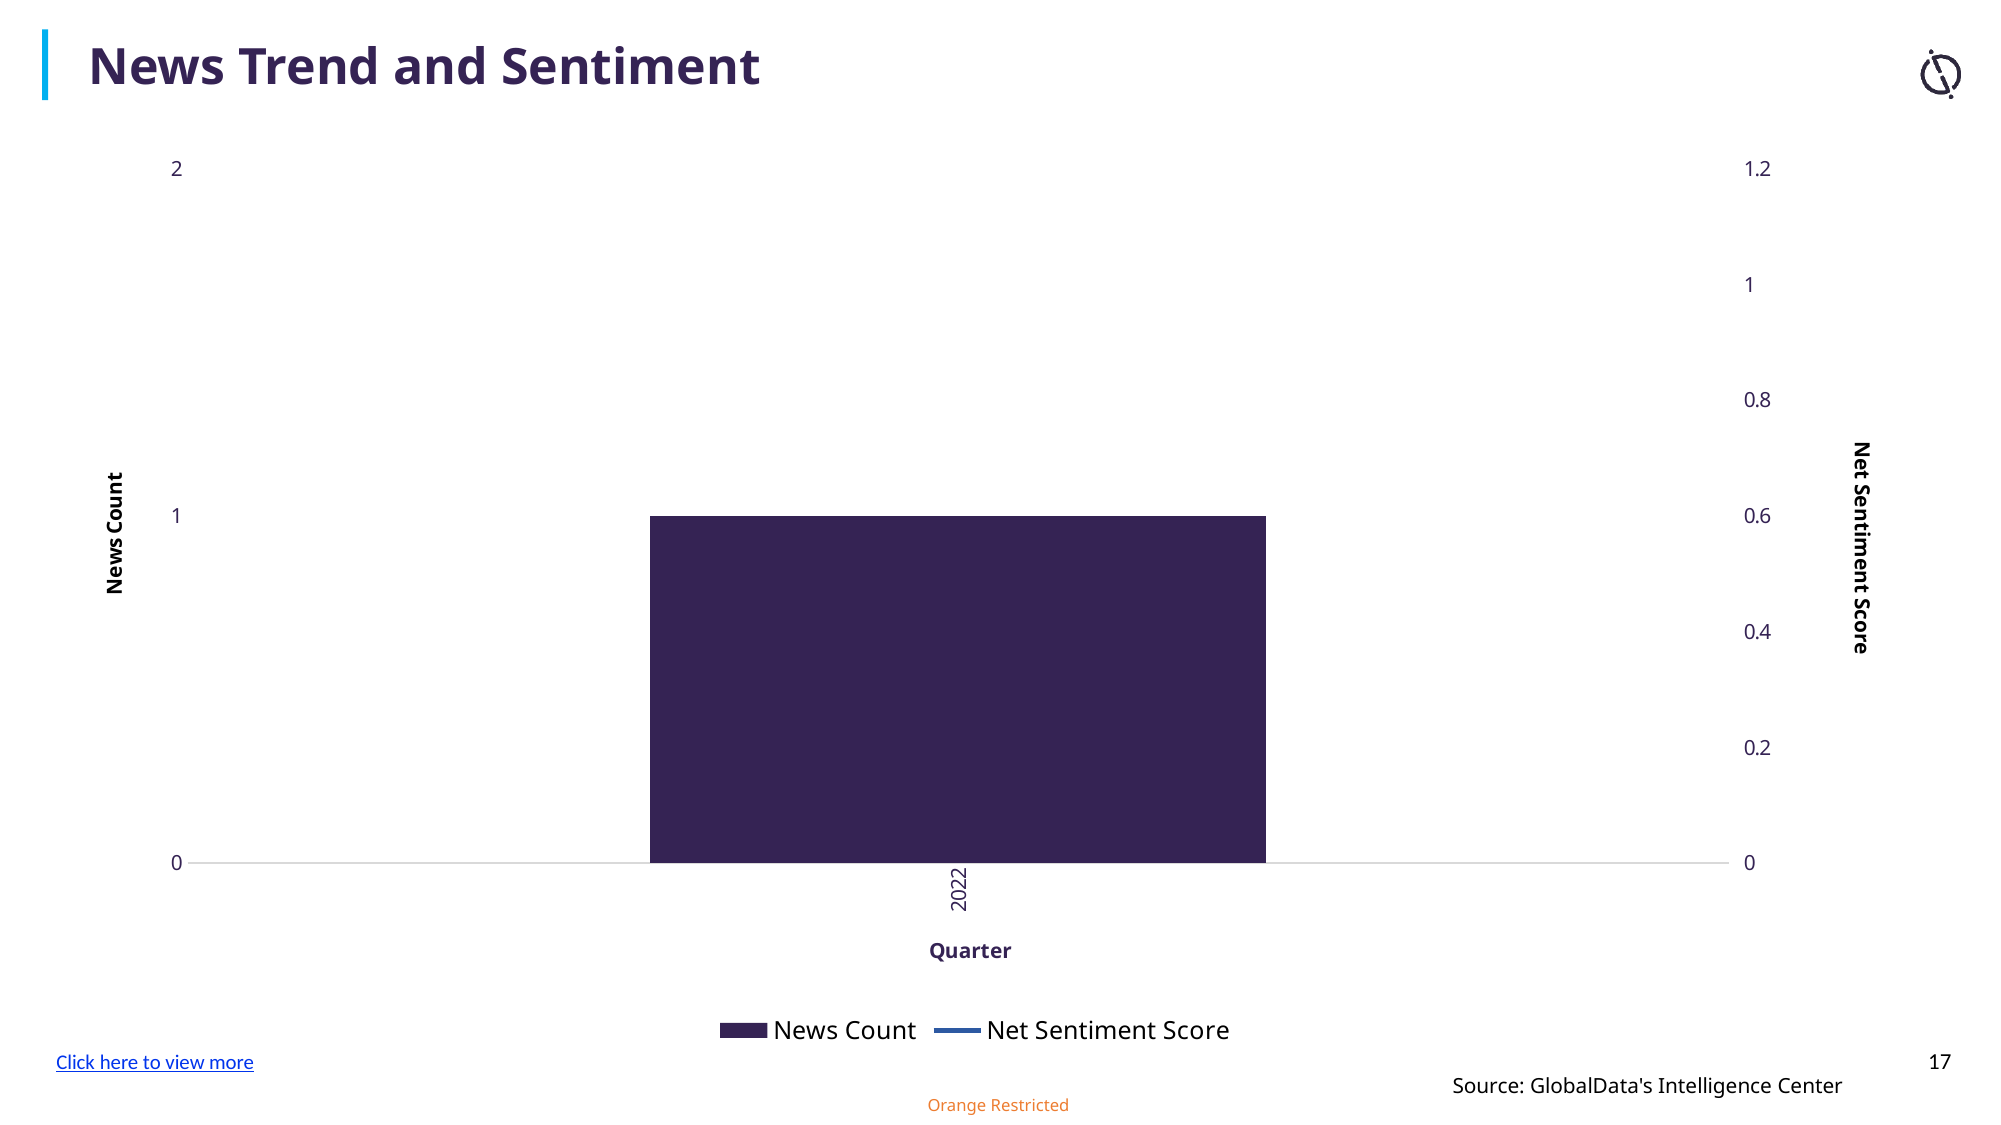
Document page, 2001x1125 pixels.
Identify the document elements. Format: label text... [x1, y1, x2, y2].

list News Trend and Sentiment [41, 35, 1884, 94]
text_box Click here to view more [41, 1044, 1884, 1085]
chart [66, 135, 1884, 1054]
picture [1920, 49, 1961, 99]
